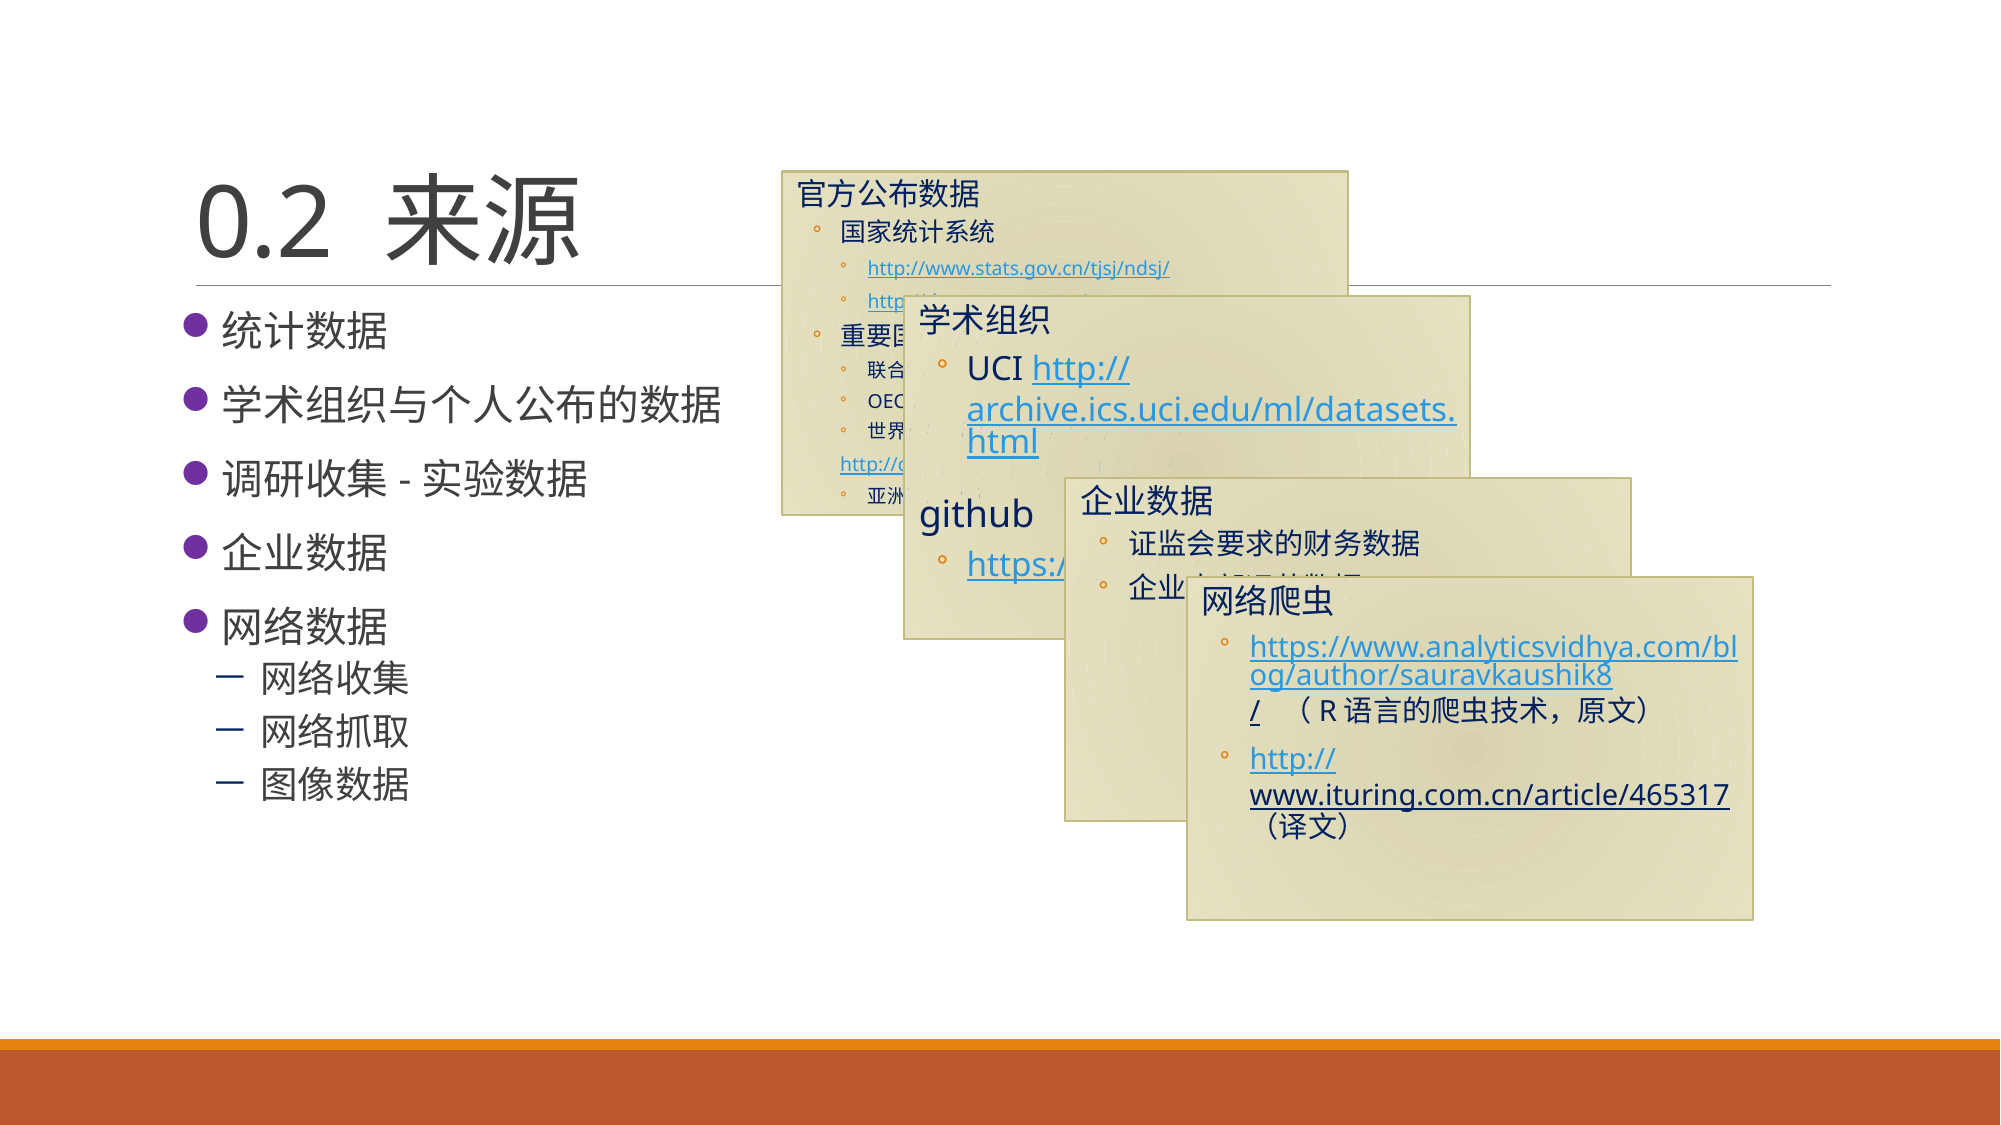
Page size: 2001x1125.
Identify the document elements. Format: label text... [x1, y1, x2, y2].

list 统计数据 学术组织与个人公布的数据 调研收集-实验数据 企业数据 网络数据 网络收集 网络抓取 图像数据 [180, 302, 756, 963]
title 0.2 来源 [180, 47, 1830, 285]
text_box 企业数据 证监会要求的财务数据 企业内部运营数据 [1064, 477, 1632, 822]
text_box 官方公布数据 国家统计系统 http://www.stats.gov.cn/tjsj/ndsj/ http://data.stats.gov.cn/ 重要国际组织 联合国统计网站 OECD 世界银行/国际货币基金组织（IMF） http://data.worldbank.org/indicator/ 亚洲开发银行 [781, 170, 1349, 516]
text_box 网络爬虫 https://www.analyticsvidhya.com/blog/author/sauravkaushik8/ （R语言的爬虫技术，原文） http://www.ituring.com.cn/article/465317（译文） [1186, 576, 1754, 921]
text_box 学术组织 UCI http://archive.ics.uci.edu/ml/datasets.html github https://github.com/ [903, 295, 1471, 640]
